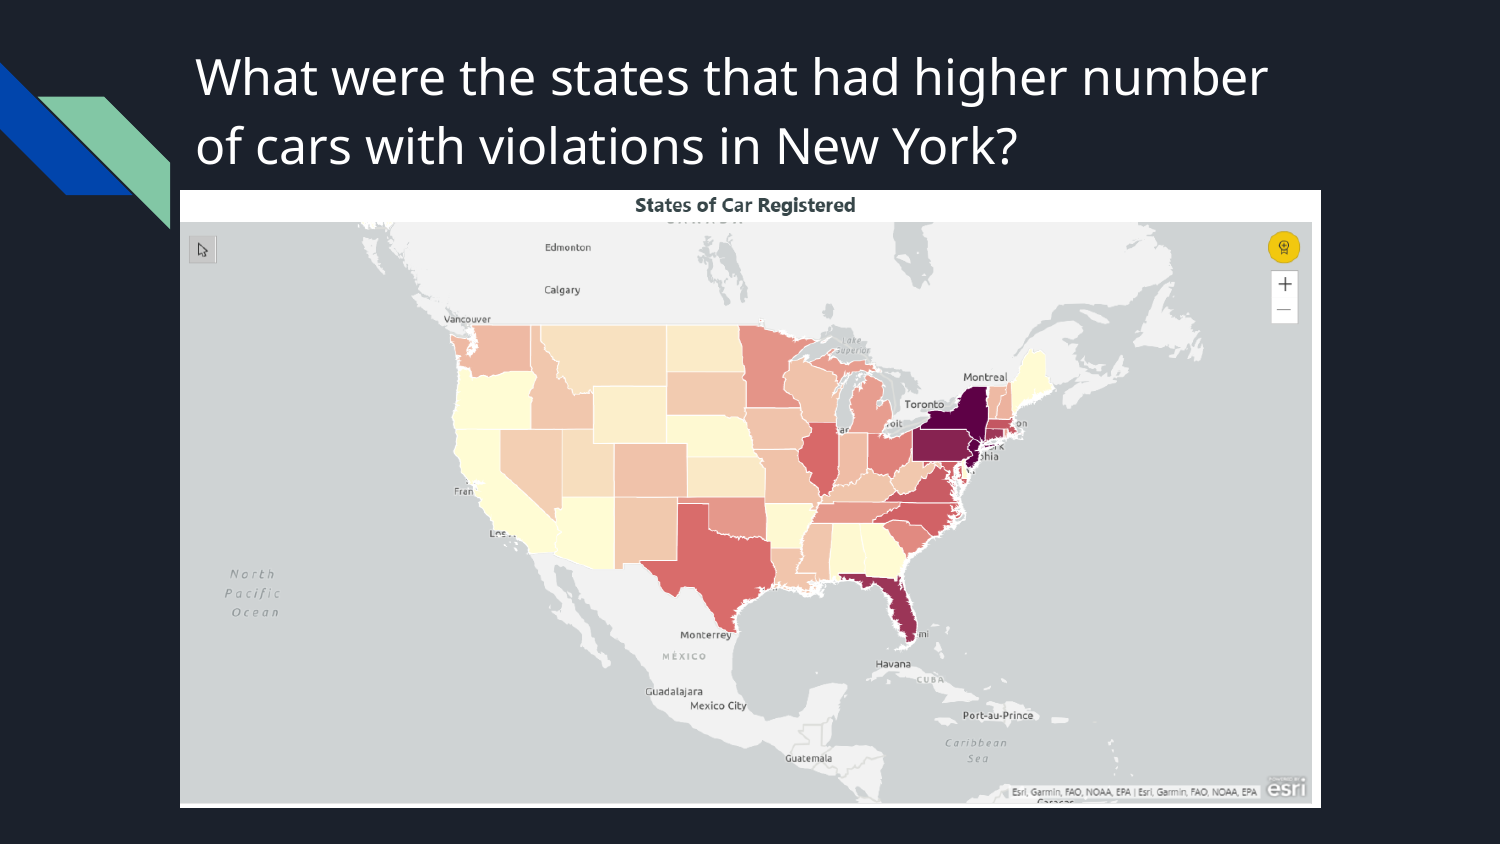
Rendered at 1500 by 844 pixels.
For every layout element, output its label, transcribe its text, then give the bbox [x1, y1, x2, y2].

picture [179, 190, 1321, 808]
title What were the states that had higher number of cars with violations in New York? [180, 21, 1335, 172]
